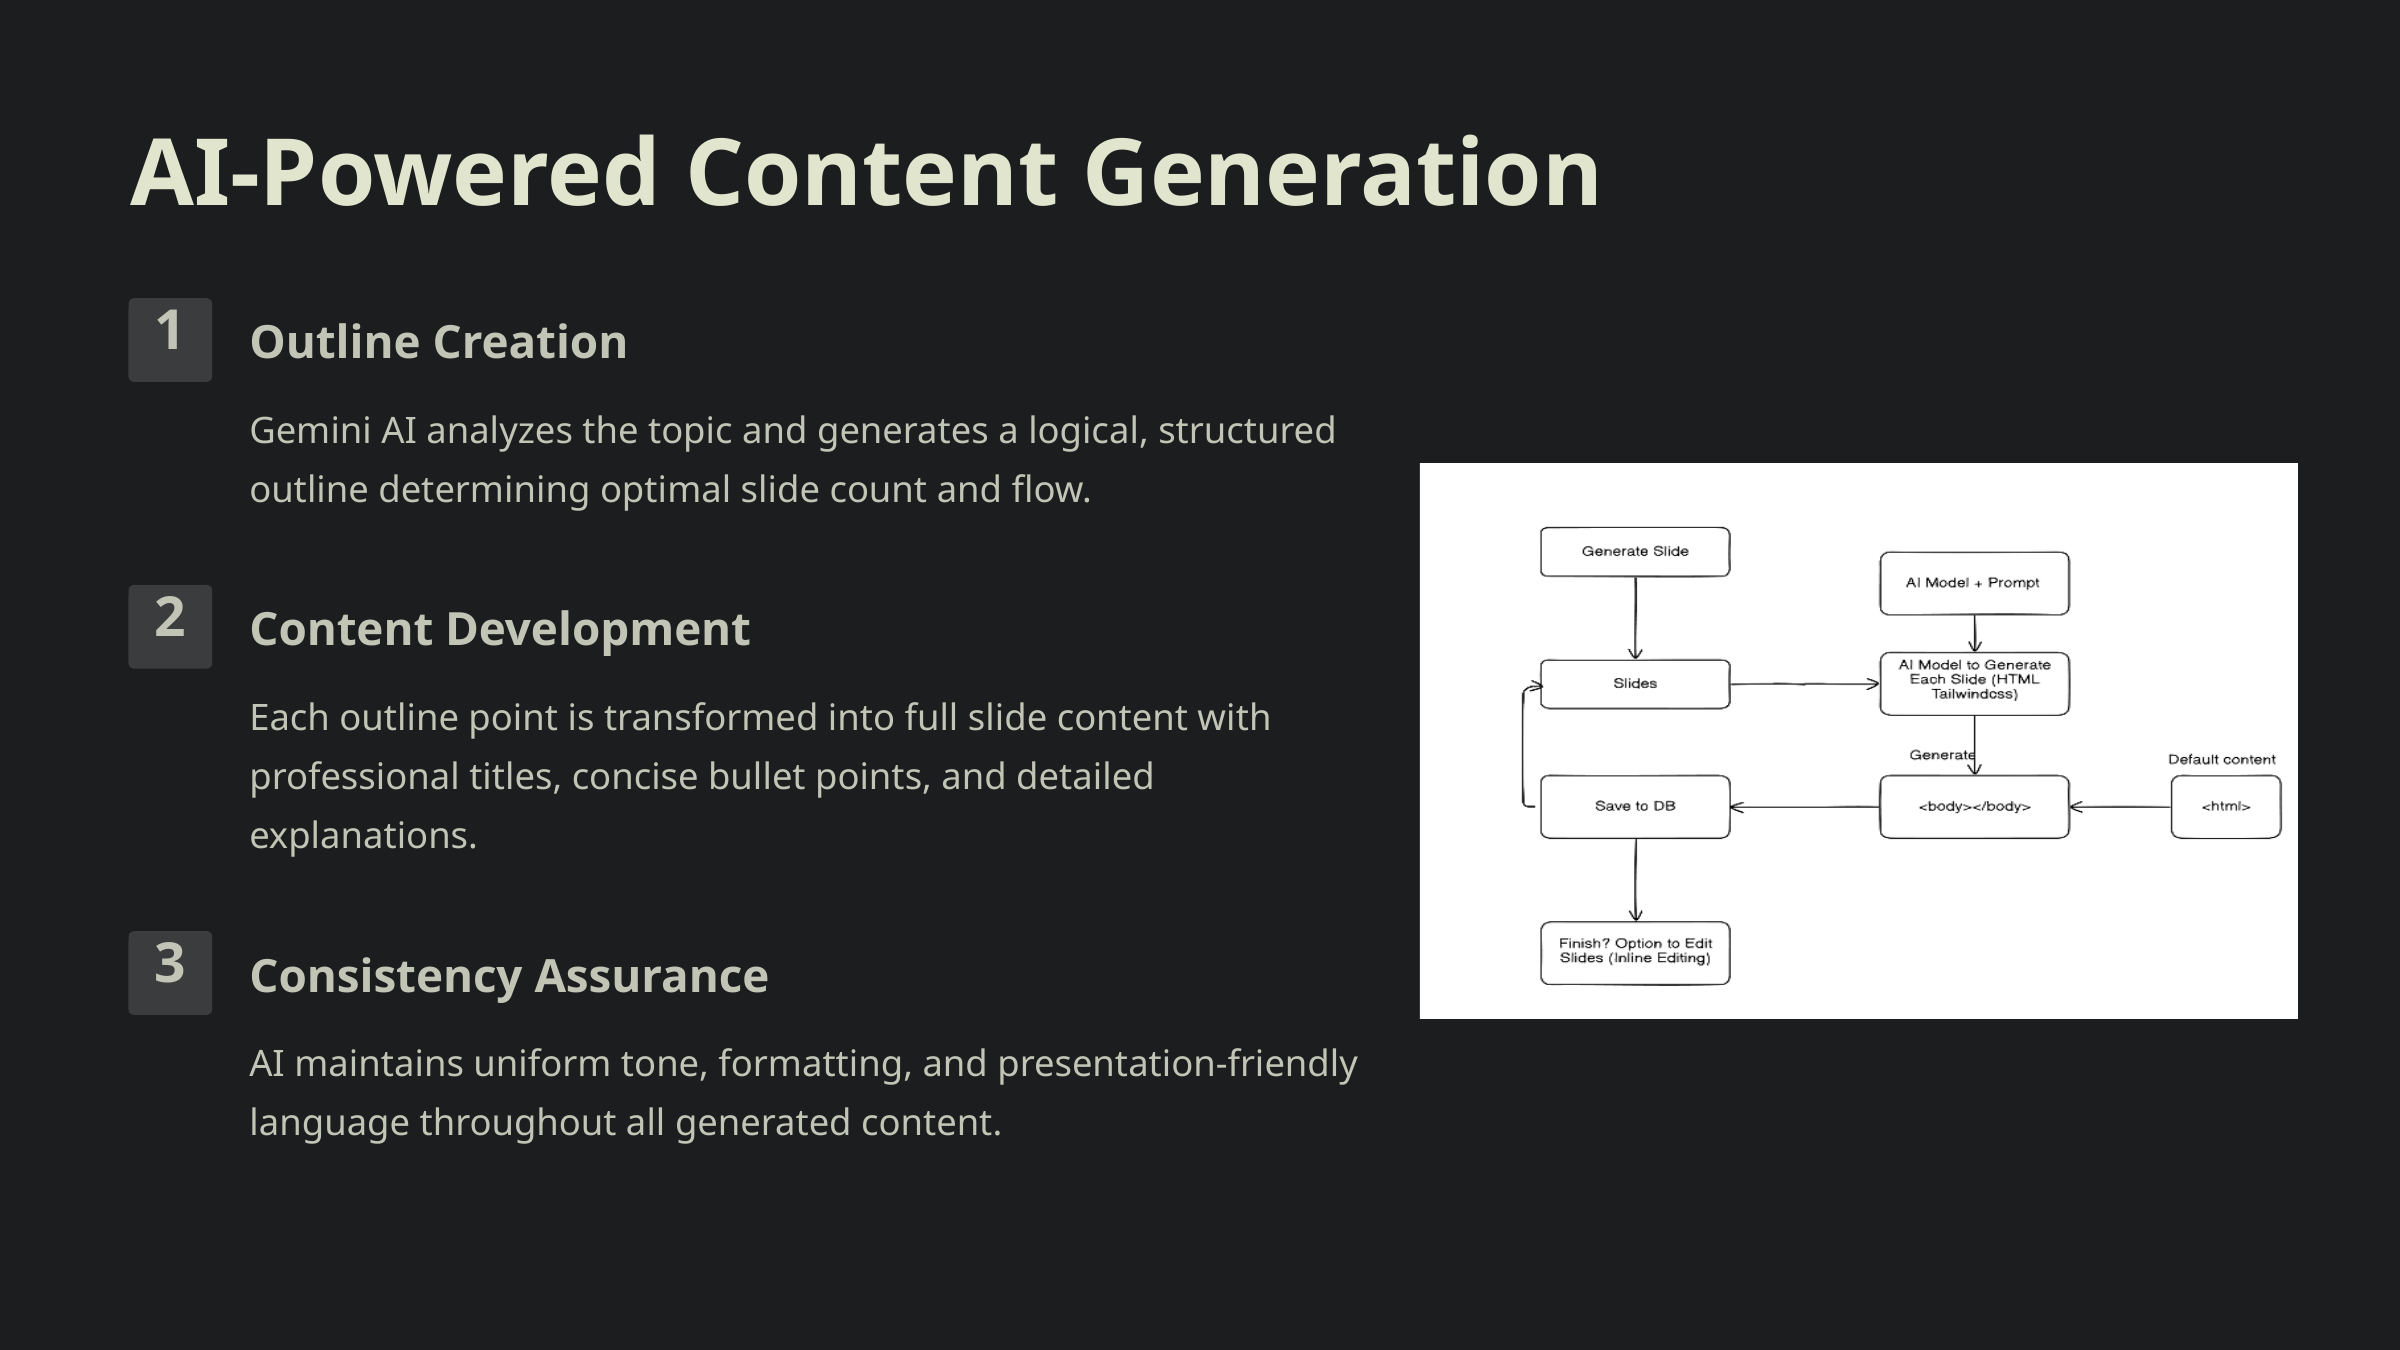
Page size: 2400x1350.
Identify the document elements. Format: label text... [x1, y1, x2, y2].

text_box 3 [142, 938, 199, 1008]
text_box Content Development [249, 597, 719, 656]
text_box Gemini AI analyzes the topic and generates a logical, structured outline determining optimal slide count and flow. [249, 391, 1369, 511]
text_box [128, 584, 213, 669]
text_box [128, 931, 213, 1015]
picture [1419, 463, 2318, 1019]
text_box AI maintains uniform tone, formatting, and presentation-friendly language throughout all generated content. [249, 1024, 1369, 1144]
text_box 2 [142, 591, 199, 662]
text_box 1 [142, 305, 199, 375]
text_box Outline Creation [249, 310, 715, 369]
text_box [128, 298, 213, 382]
text_box Consistency Assurance [249, 943, 738, 1002]
text_box AI-Powered Content Generation [130, 108, 1668, 310]
text_box Each outline point is transformed into full slide content with professional titles, concise bullet points, and detailed explanations. [249, 678, 1369, 857]
